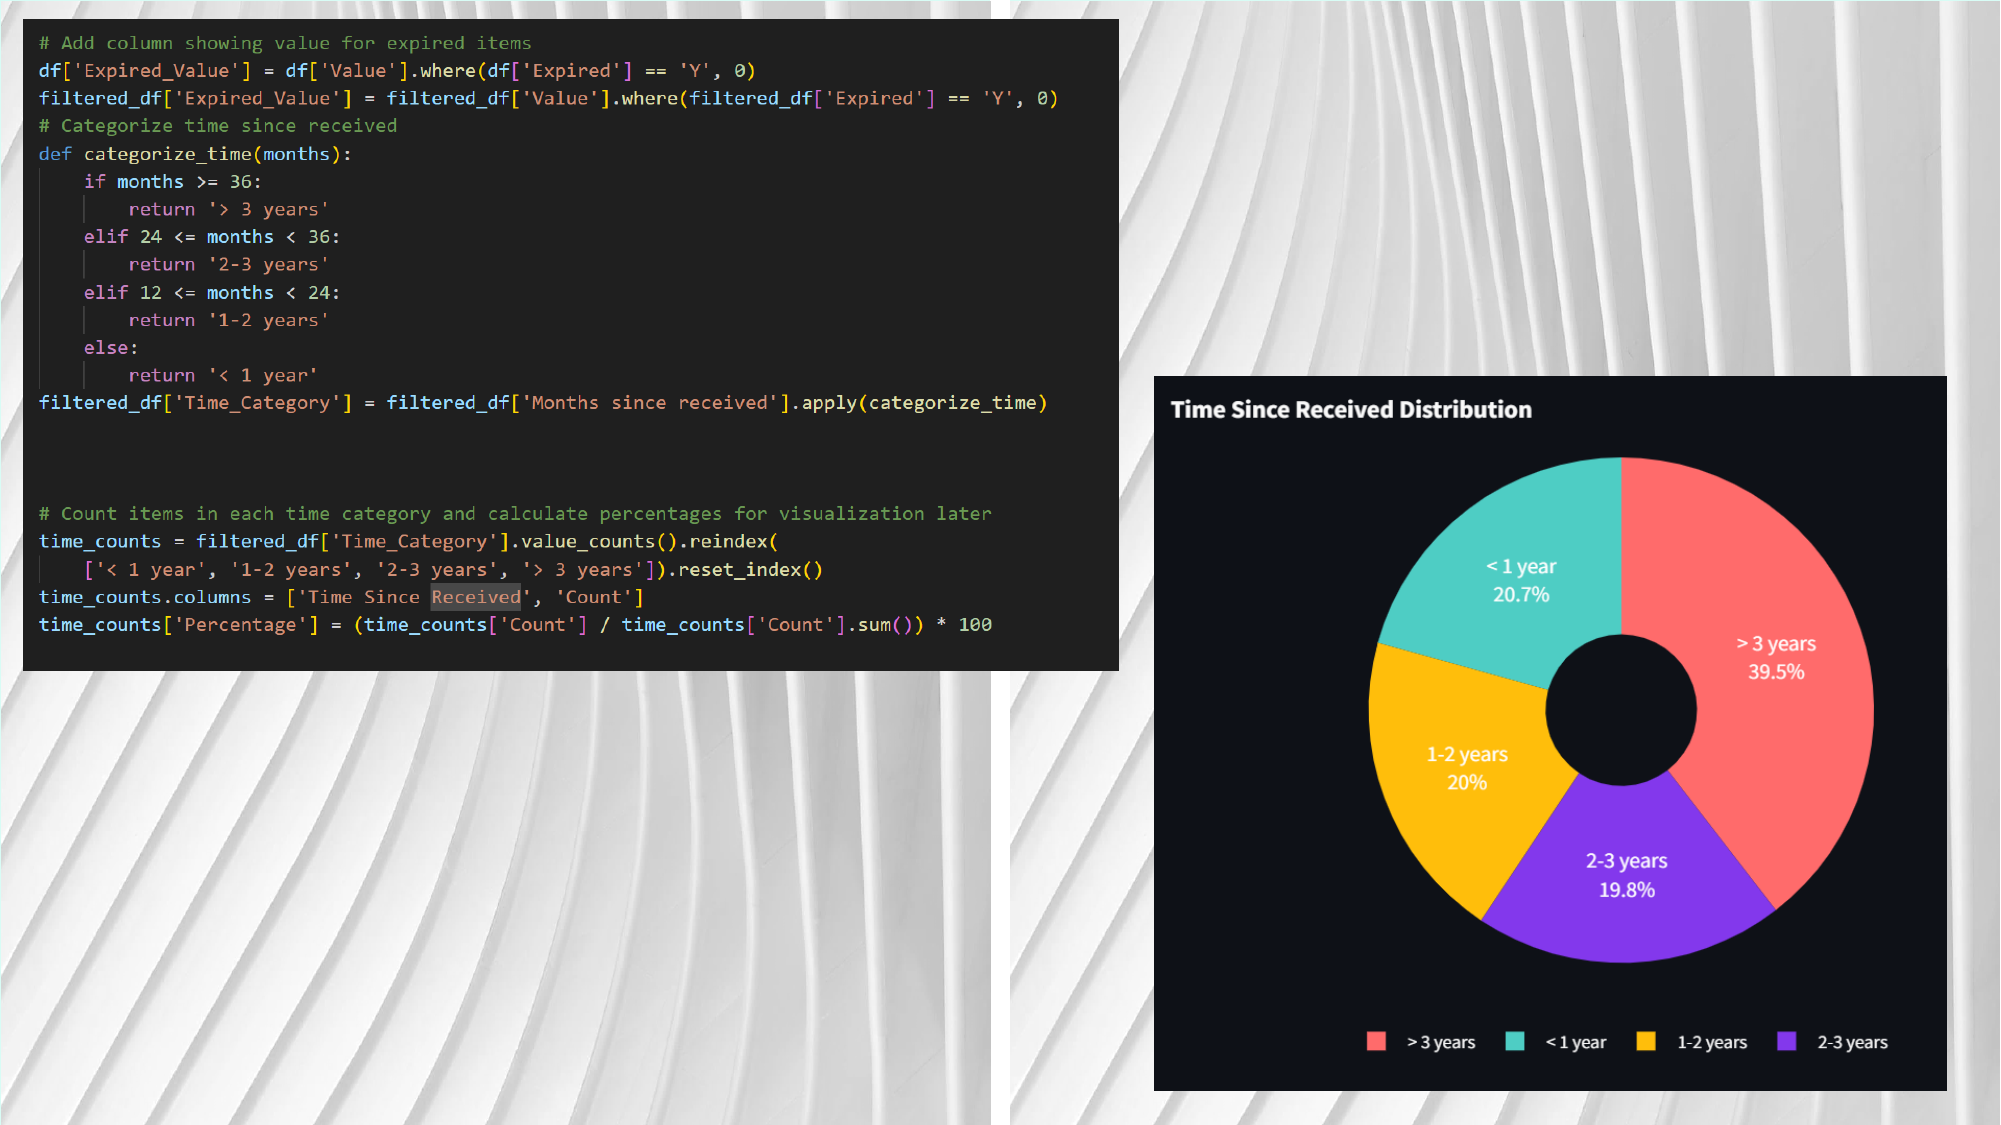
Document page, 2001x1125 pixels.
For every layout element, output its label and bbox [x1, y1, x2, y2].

picture [23, 19, 1119, 671]
picture [1154, 376, 1947, 1091]
